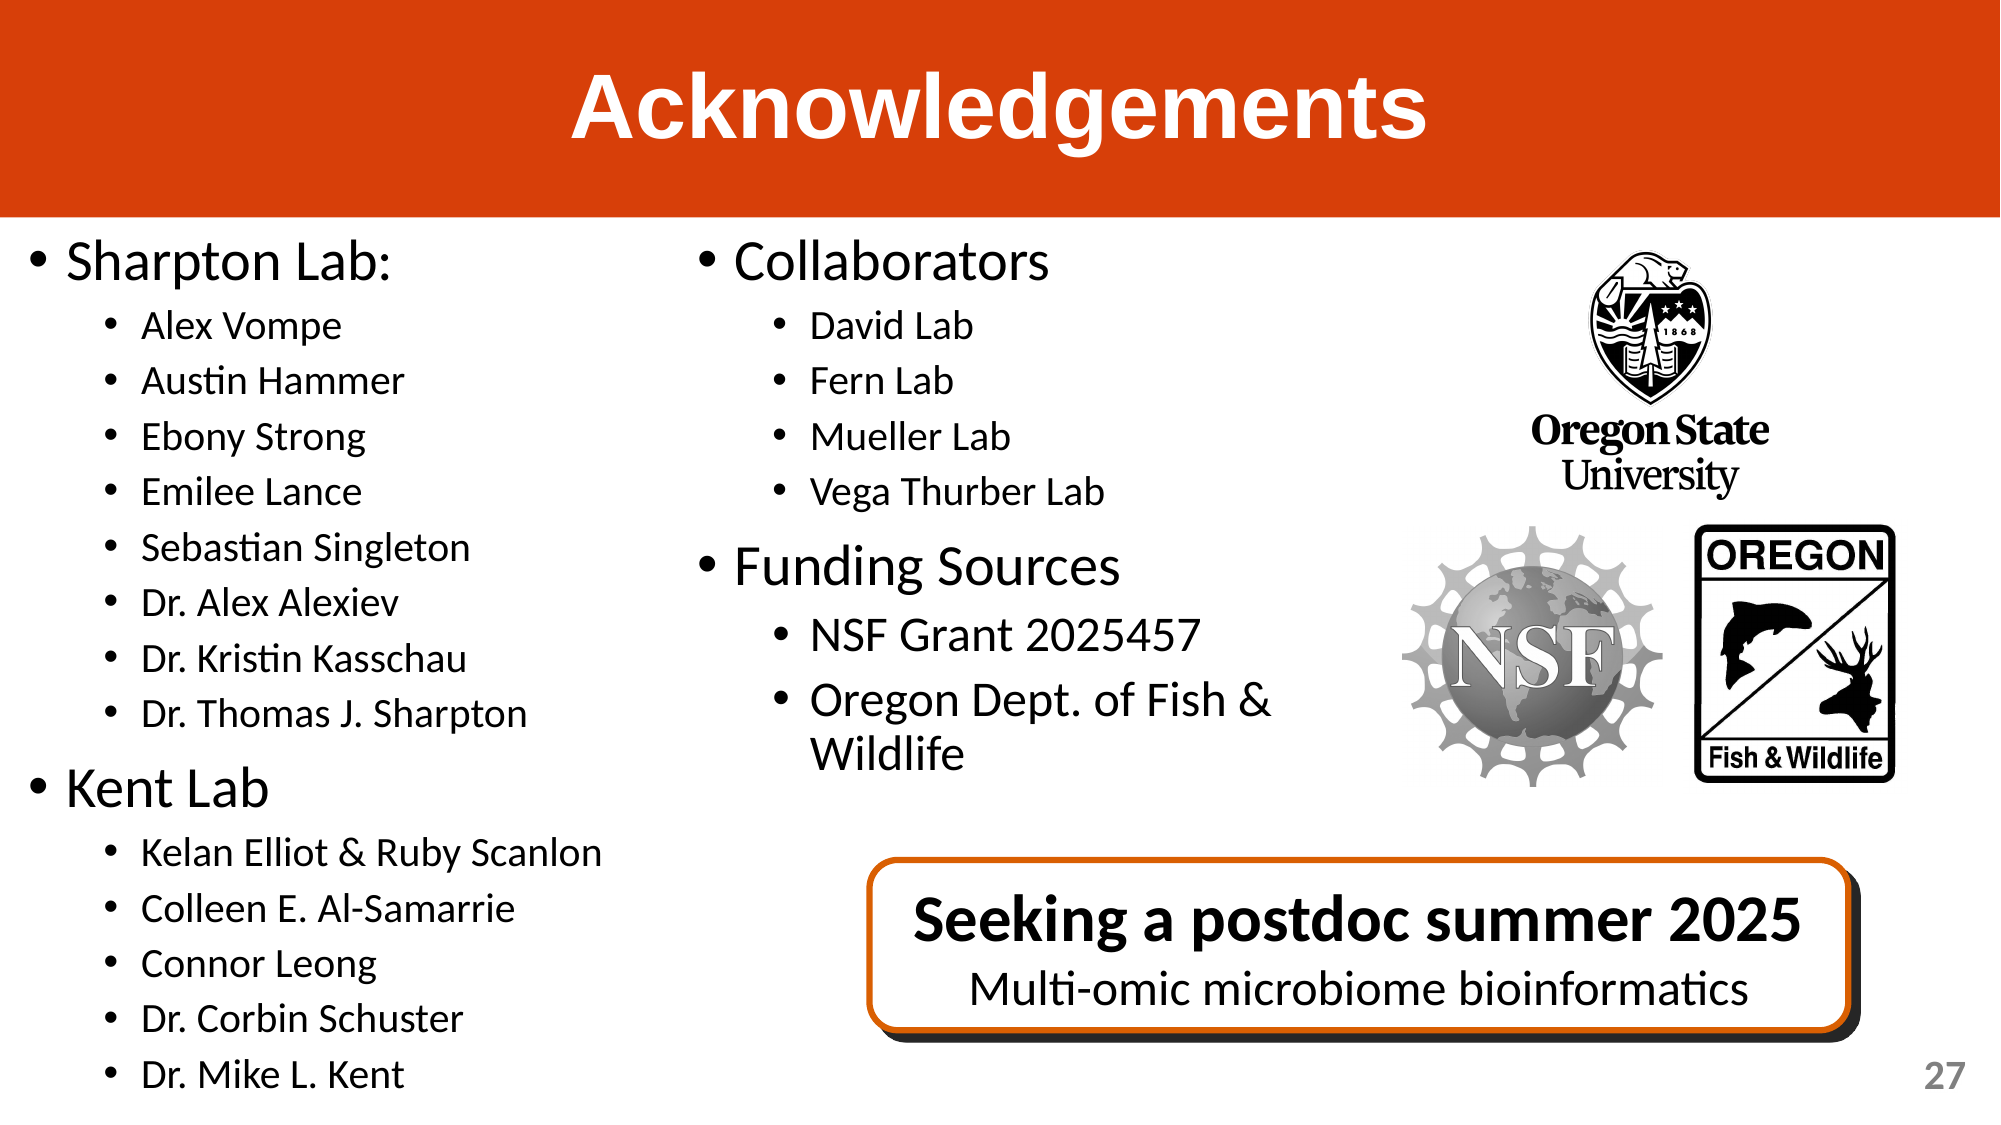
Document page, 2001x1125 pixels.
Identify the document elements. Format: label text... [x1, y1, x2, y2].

list Sharpton Lab: Alex Vompe Austin Hammer Ebony Strong Emilee Lance Sebastian Singleton Dr. Alex Alexiev Dr. Kristin Kasschau Dr. Thomas J. Sharpton Kent Lab Kelan Elliot & Ruby Scanlon Colleen E. Al-Samarrie Connor Leong Dr. Corbin Schuster Dr. Mike L. Kent Collaborators David Lab Fern Lab Mueller Lab Vega Thurber Lab Funding Sources NSF Grant 2025457 Oregon Dept. of Fish & Wildlife [13, 222, 1382, 1108]
picture [1402, 526, 1663, 787]
picture [1683, 519, 1908, 794]
text_box Seeking a postdoc summer 2025 Multi-omic microbiome bioinformatics [868, 858, 1850, 1032]
title Acknowledgements [0, 0, 2000, 218]
picture [1532, 250, 1769, 500]
slide_number 27 [1531, 1042, 1982, 1103]
